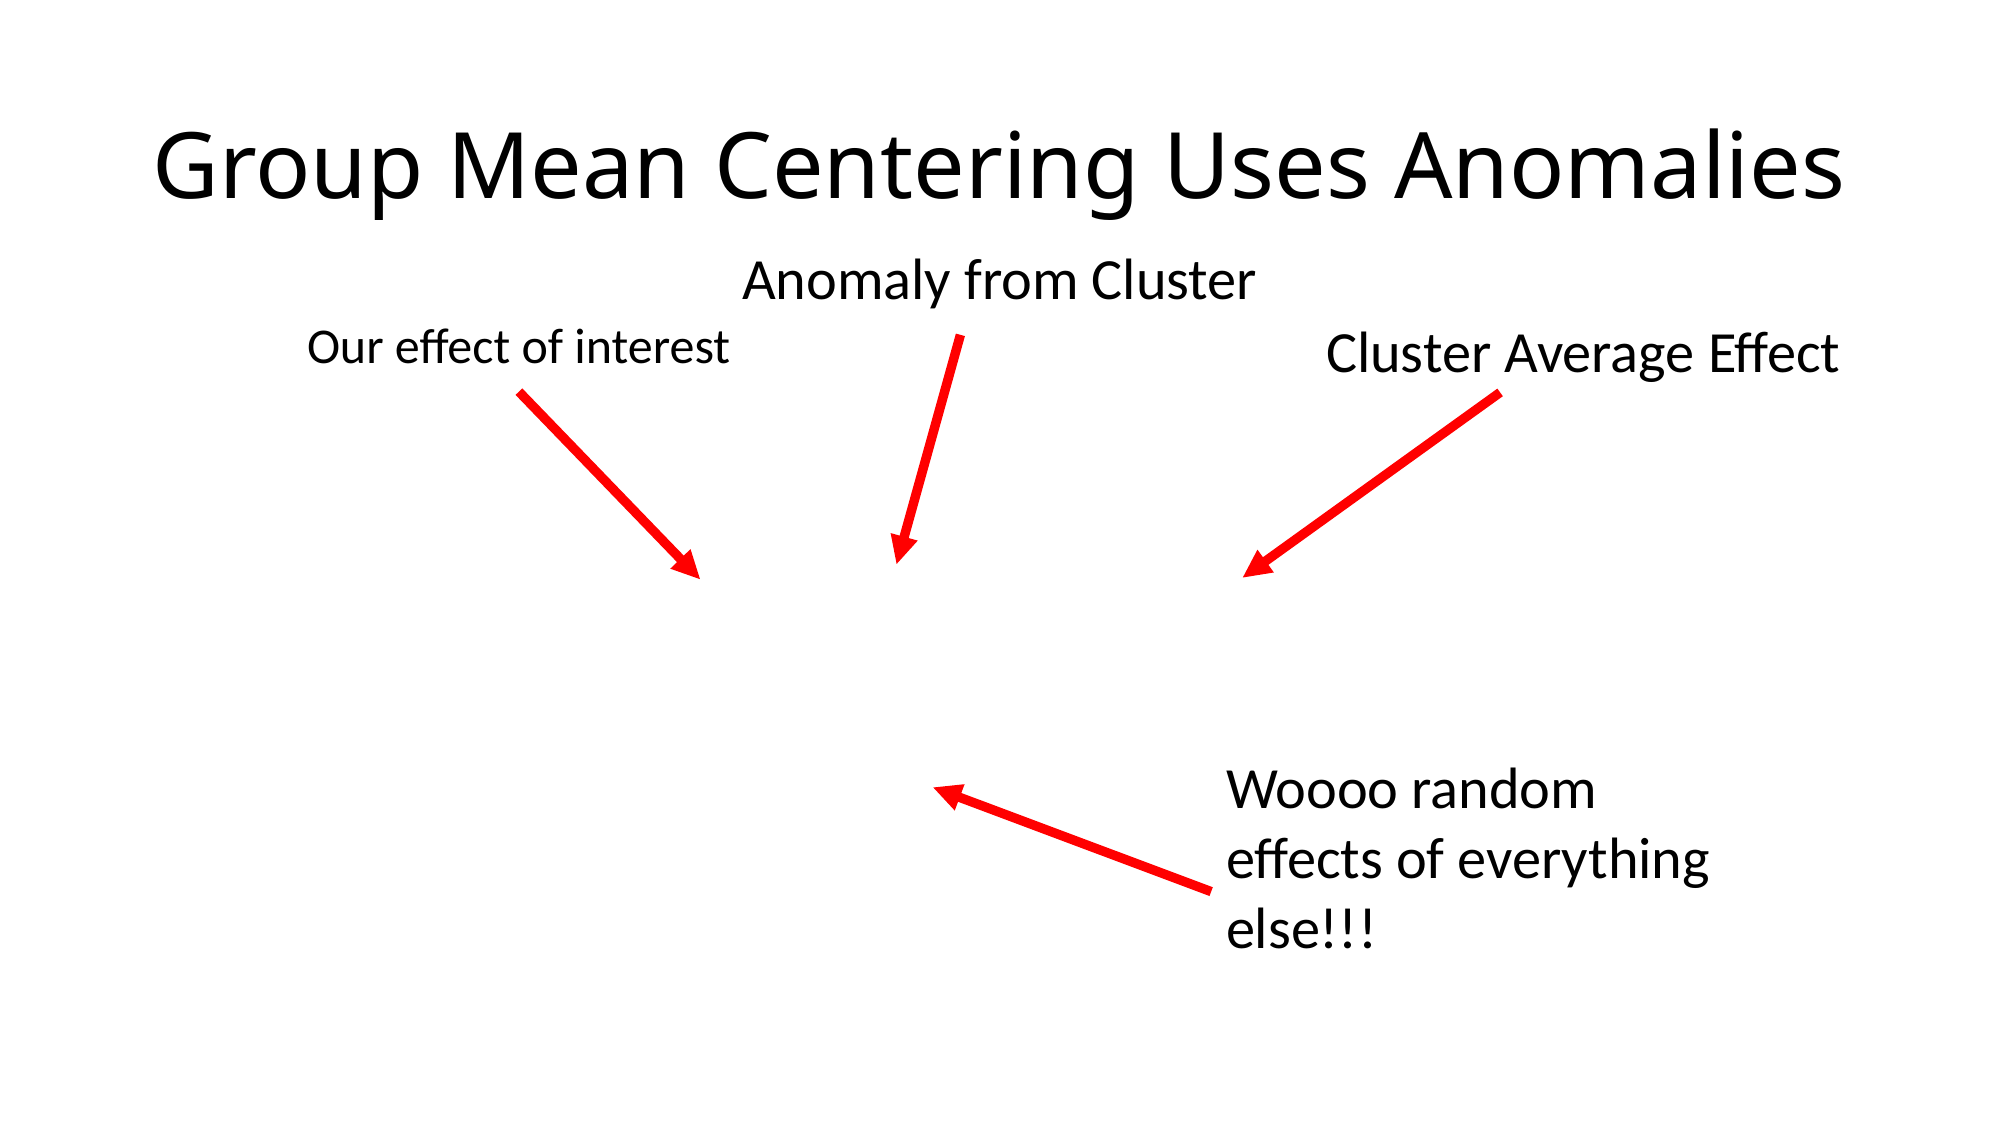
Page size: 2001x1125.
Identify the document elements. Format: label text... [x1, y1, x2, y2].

text_box Our effect of interest [292, 305, 746, 381]
title Group Mean Centering Uses Anomalies [137, 59, 1863, 278]
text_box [896, 334, 961, 564]
text_box Woooo random effects of everything else!!! [1211, 743, 1762, 968]
text_box Anomaly from Cluster [727, 233, 1273, 319]
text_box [518, 391, 700, 580]
text_box Cluster Average Effect [1311, 306, 1856, 392]
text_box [933, 787, 1212, 892]
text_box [1242, 392, 1501, 578]
